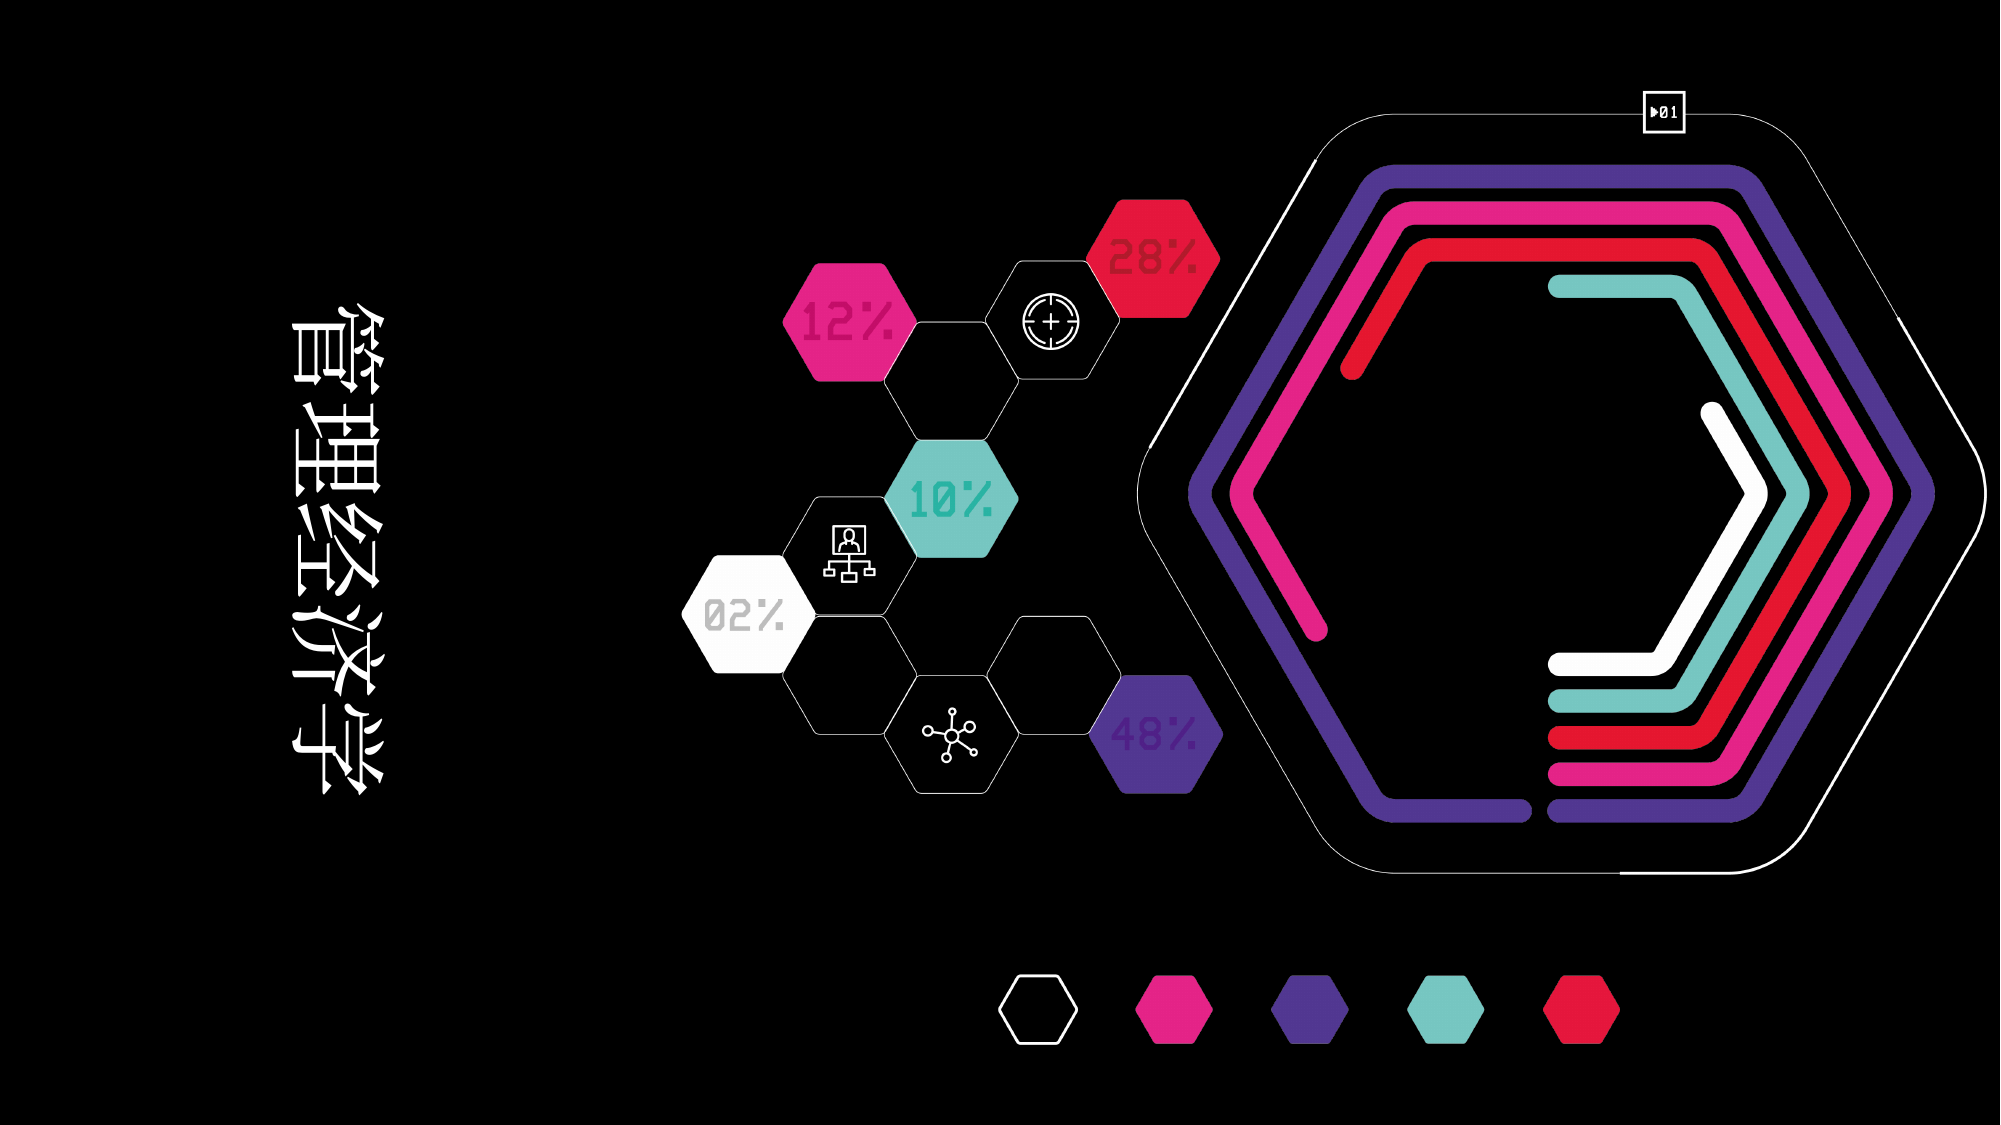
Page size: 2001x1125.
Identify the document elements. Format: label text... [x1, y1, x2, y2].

picture [588, 0, 2000, 1125]
text_box 管理经济学 [278, 220, 462, 879]
